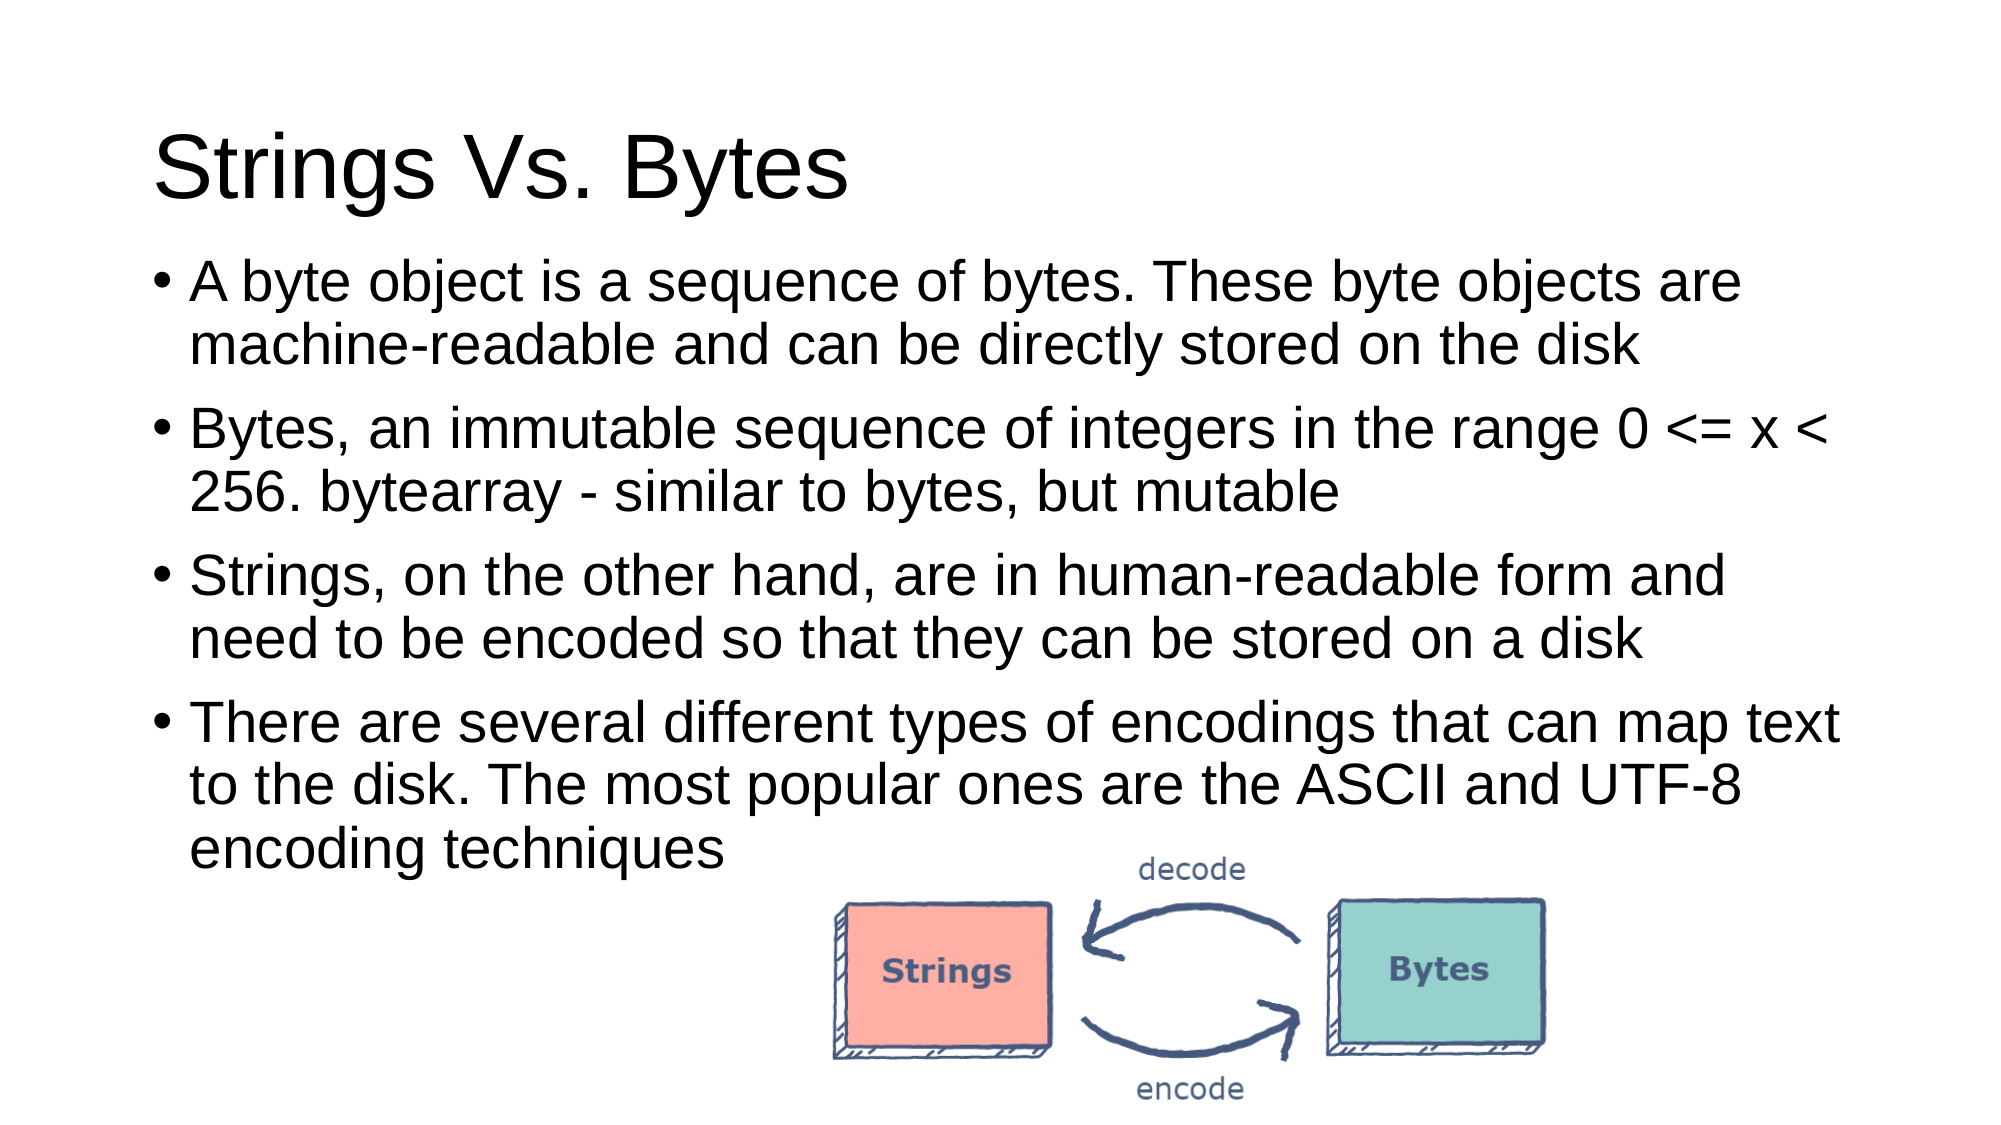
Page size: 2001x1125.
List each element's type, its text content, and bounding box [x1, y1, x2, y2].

list A byte object is a sequence of bytes. These byte objects are machine-readable and can be directly stored on the disk Bytes, an immutable sequence of integers in the range 0 <= x < 256. bytearray - similar to bytes, but mutable Strings, on the other hand, are in human-readable form and need to be encoded so that they can be stored on a disk There are several different types of encodings that can map text to the disk. The most popular ones are the​ ASCII and UTF-8 encoding techniques [137, 244, 1863, 958]
title Strings Vs. Bytes [137, 59, 1863, 244]
picture [787, 820, 1583, 1125]
